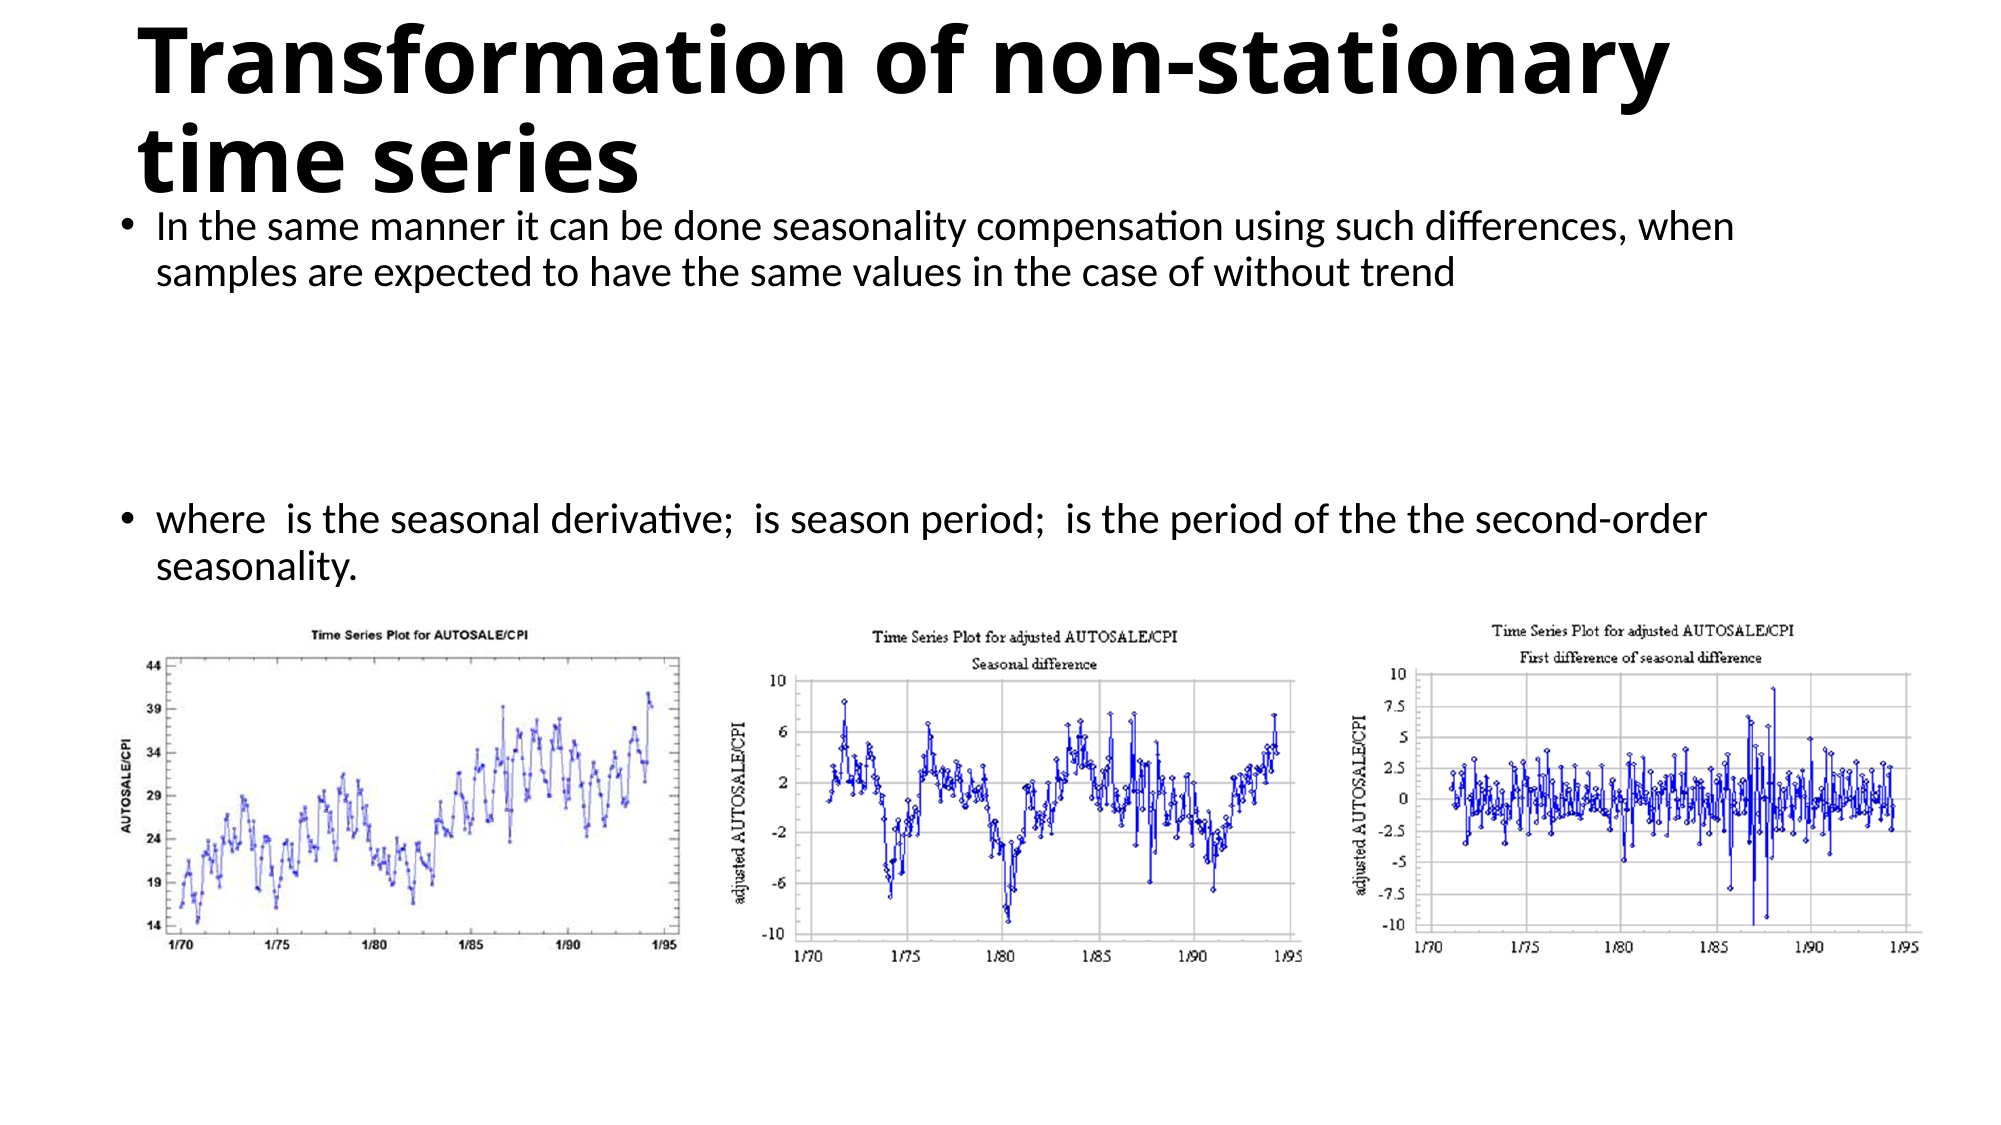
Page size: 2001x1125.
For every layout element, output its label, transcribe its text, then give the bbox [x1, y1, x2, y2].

picture [78, 617, 1302, 974]
picture [1341, 609, 1945, 967]
title Transformation of non-stationary time series [121, 30, 1847, 196]
